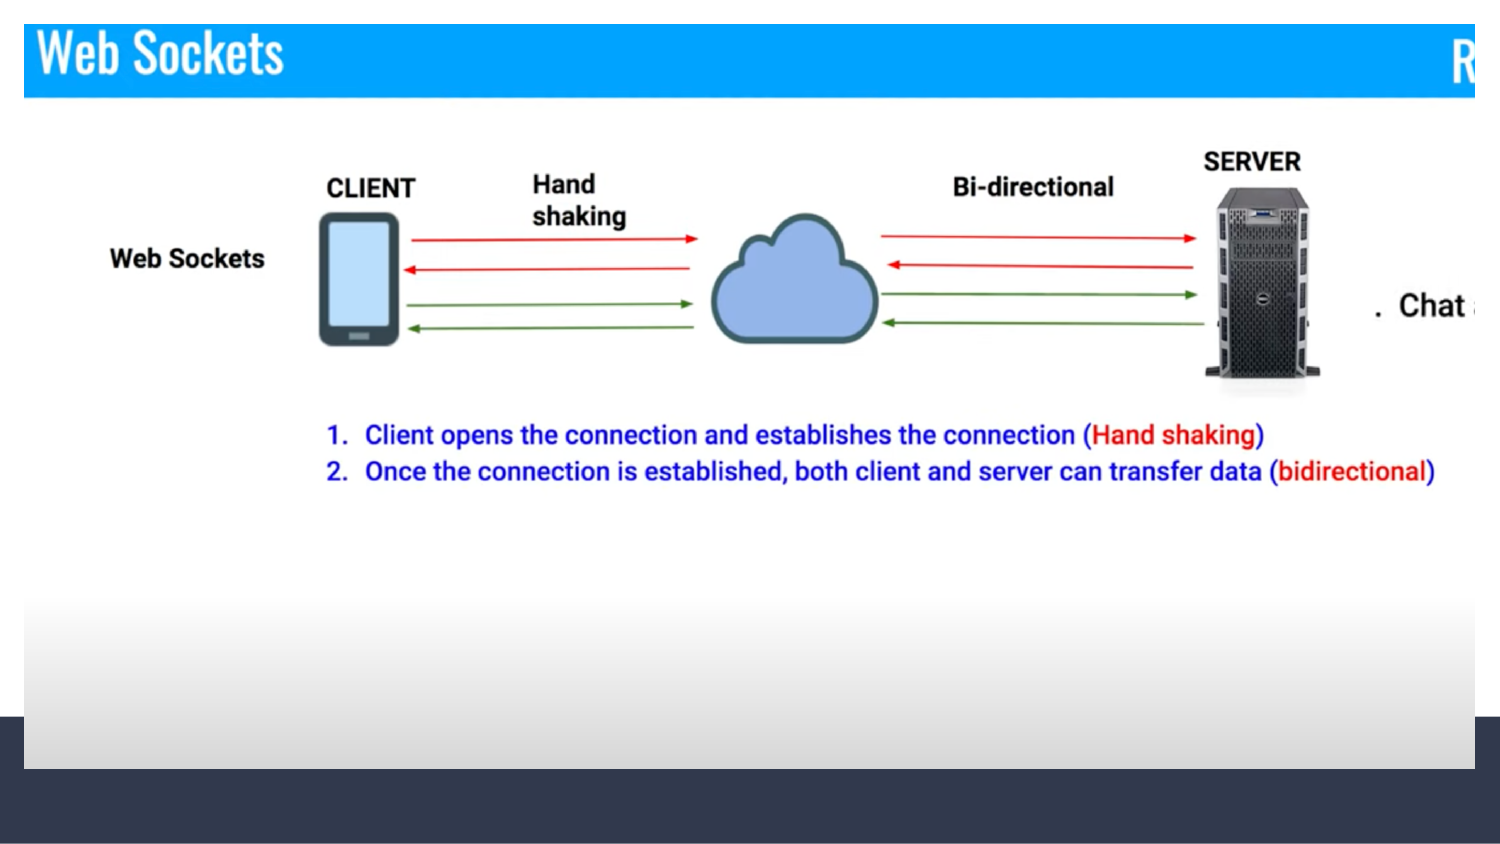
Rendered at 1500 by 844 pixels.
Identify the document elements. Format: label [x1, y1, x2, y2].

picture [24, 24, 1476, 769]
